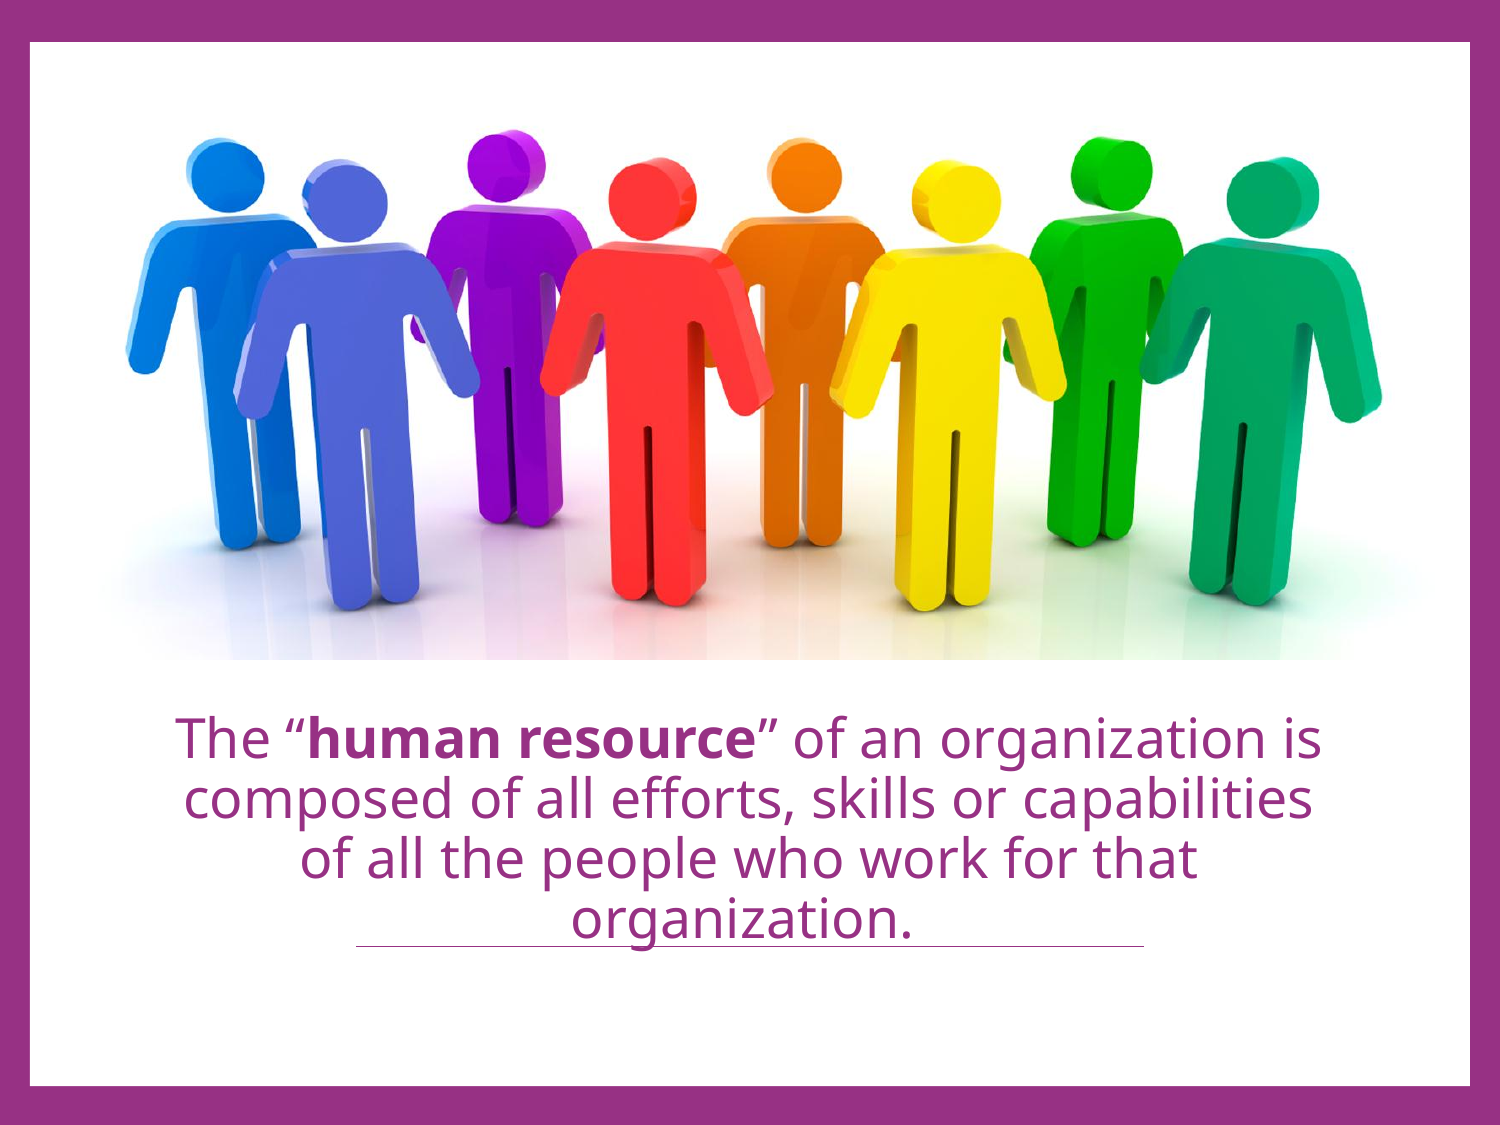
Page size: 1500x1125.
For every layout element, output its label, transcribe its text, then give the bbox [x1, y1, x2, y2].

title The “human resource” of an organization is composed of all efforts, skills or capabilities of all the people who work for that organization. [136, 701, 1363, 958]
text_box [29, 41, 1471, 1087]
text_box [0, 0, 1500, 1125]
picture [29, 42, 1470, 660]
